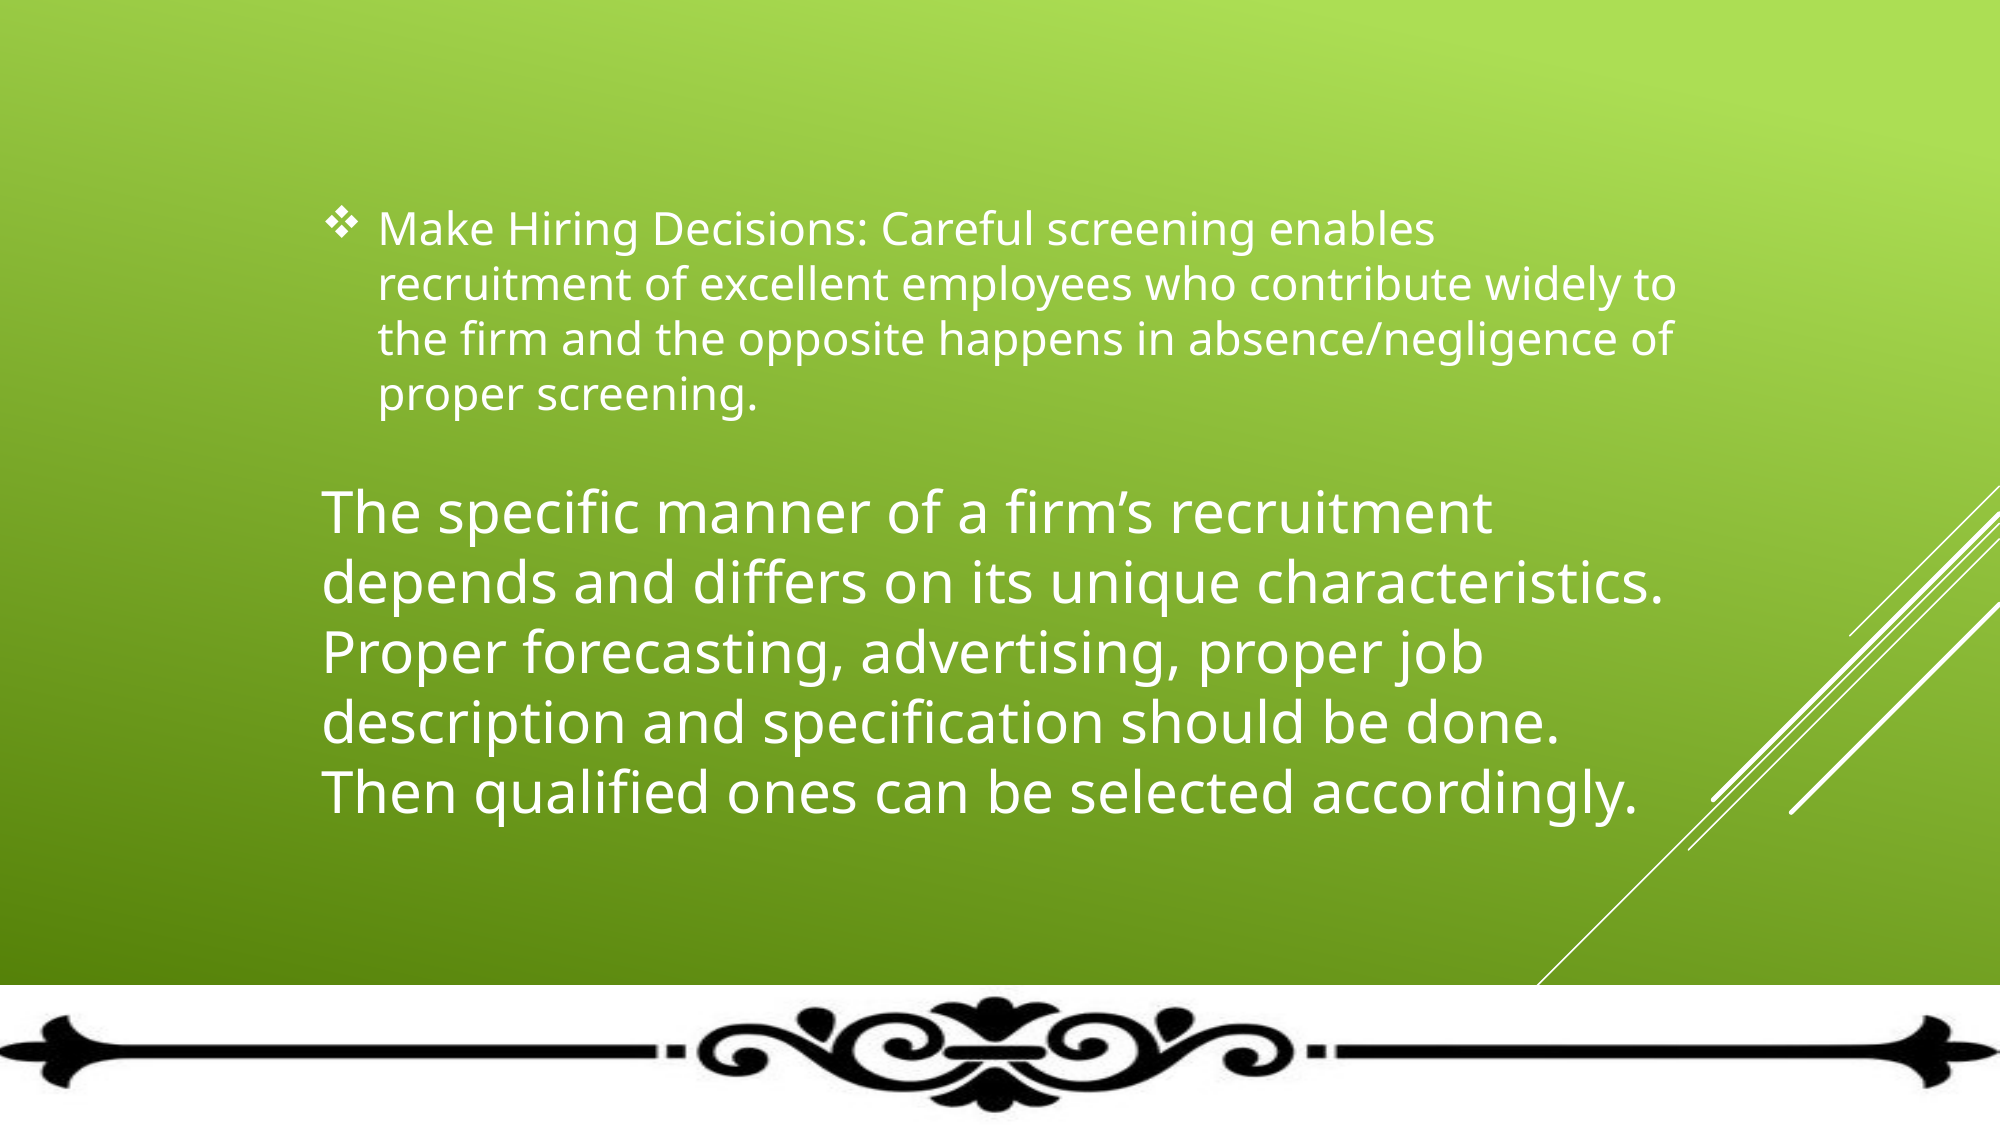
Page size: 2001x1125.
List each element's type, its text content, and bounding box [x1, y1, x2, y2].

text_box Make Hiring Decisions: Careful screening enables recruitment of excellent employees who contribute widely to the firm and the opposite happens in absence/negligence of proper screening. The specific manner of a firm’s recruitment depends and differs on its unique characteristics. Proper forecasting, advertising, proper job description and specification should be done. Then qualified ones can be selected accordingly. [306, 192, 1694, 833]
picture [0, 985, 2000, 1125]
